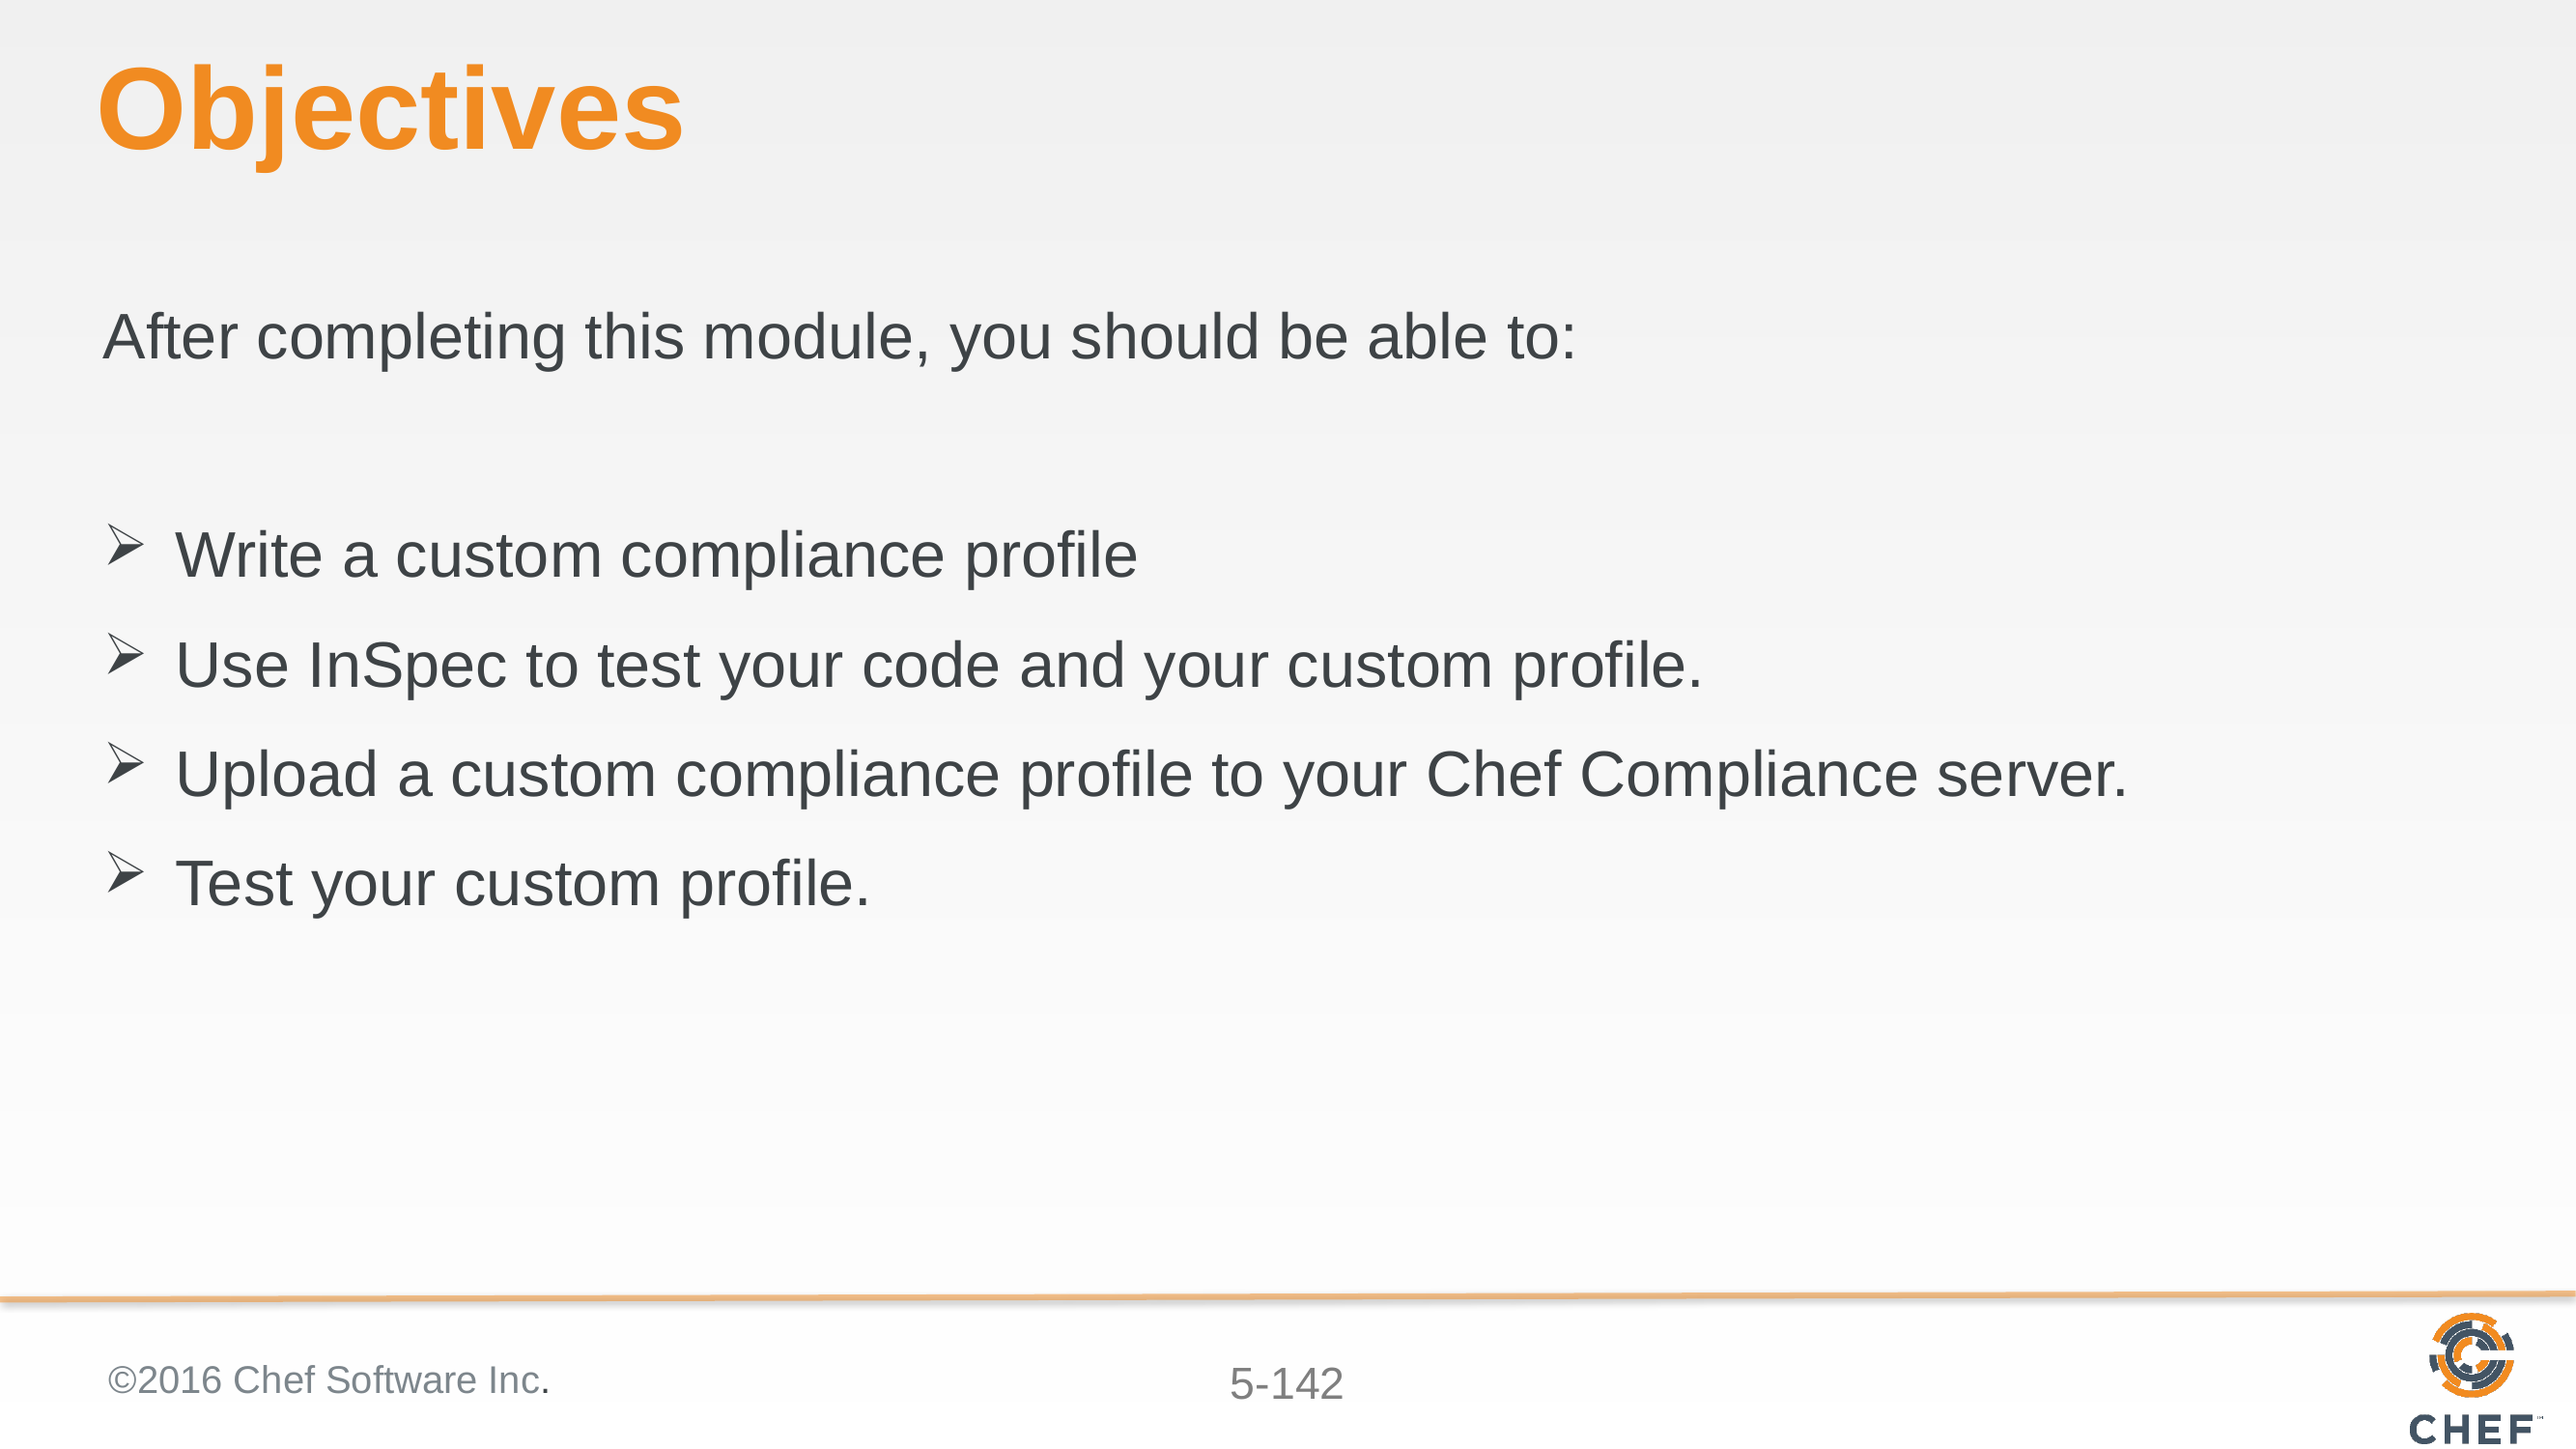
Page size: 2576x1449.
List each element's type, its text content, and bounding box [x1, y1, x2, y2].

picture [2399, 1297, 2551, 1449]
list After completing this module, you should be able to: Write a custom compliance profile Use InSpec to test your code and your custom profile. Upload a custom compliance profile to your Chef Compliance server. Test your custom profile. [102, 294, 2464, 1142]
title Objectives [96, 48, 2463, 180]
